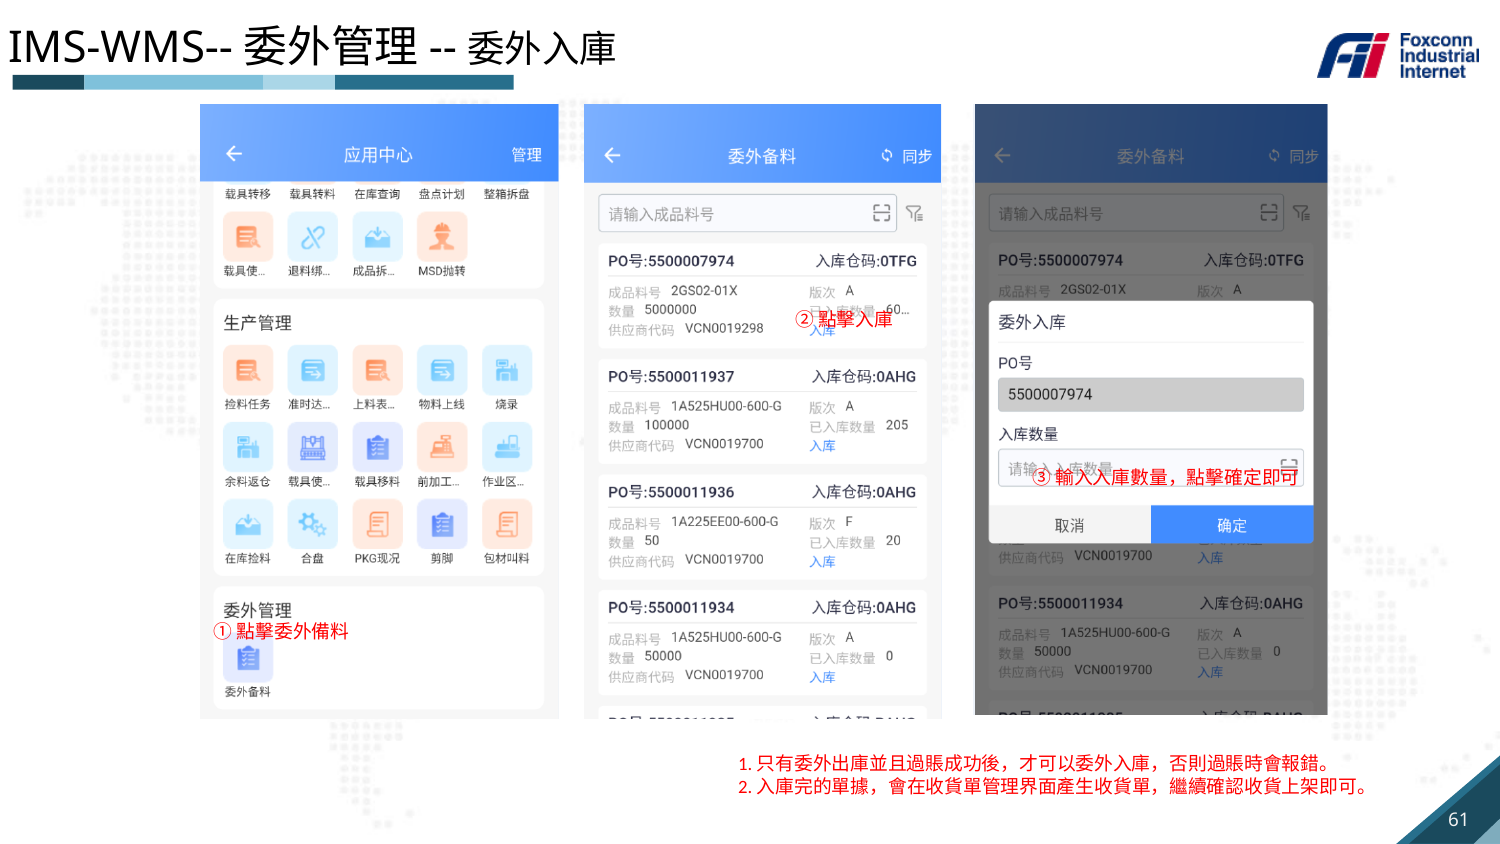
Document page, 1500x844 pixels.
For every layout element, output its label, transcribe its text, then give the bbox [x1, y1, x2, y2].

text_box IMS-WMS--委外管理--委外入庫 [0, 18, 681, 79]
picture [0, 0, 1500, 844]
text_box 1.只有委外出庫並且過賬成功後，才可以委外入庫，否則過賬時會報錯。 2.入庫完的單據，會在收貨單管理界面產生收貨單，繼續確認收貨上架即可。 [723, 744, 1391, 805]
